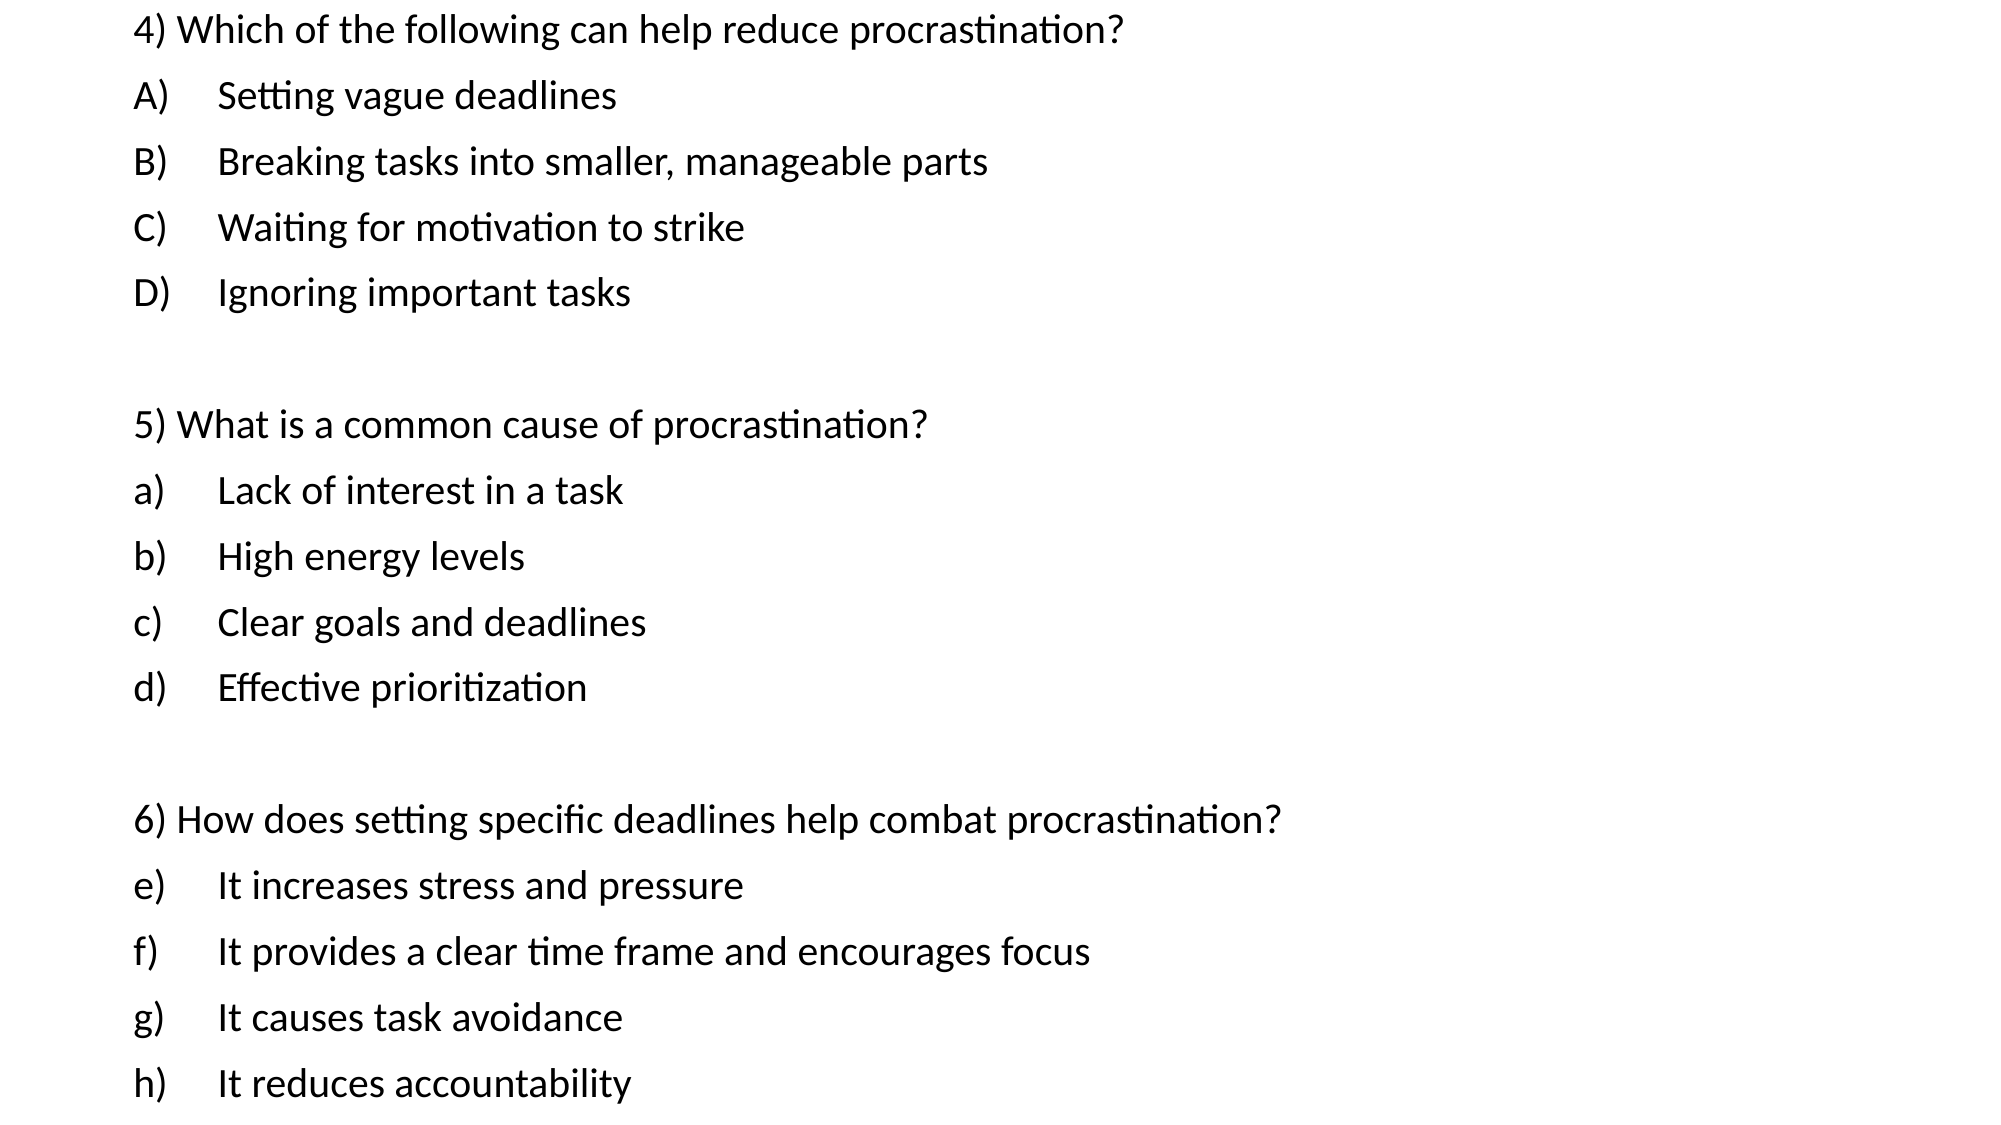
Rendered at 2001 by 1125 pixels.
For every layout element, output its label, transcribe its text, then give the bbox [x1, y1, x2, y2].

list 4) Which of the following can help reduce procrastination? Setting vague deadlines Breaking tasks into smaller, manageable parts Waiting for motivation to strike Ignoring important tasks 5) What is a common cause of procrastination? Lack of interest in a task High energy levels Clear goals and deadlines Effective prioritization 6) How does setting specific deadlines help combat procrastination? It increases stress and pressure It provides a clear time frame and encourages focus It causes task avoidance It reduces accountability [118, 0, 1844, 884]
